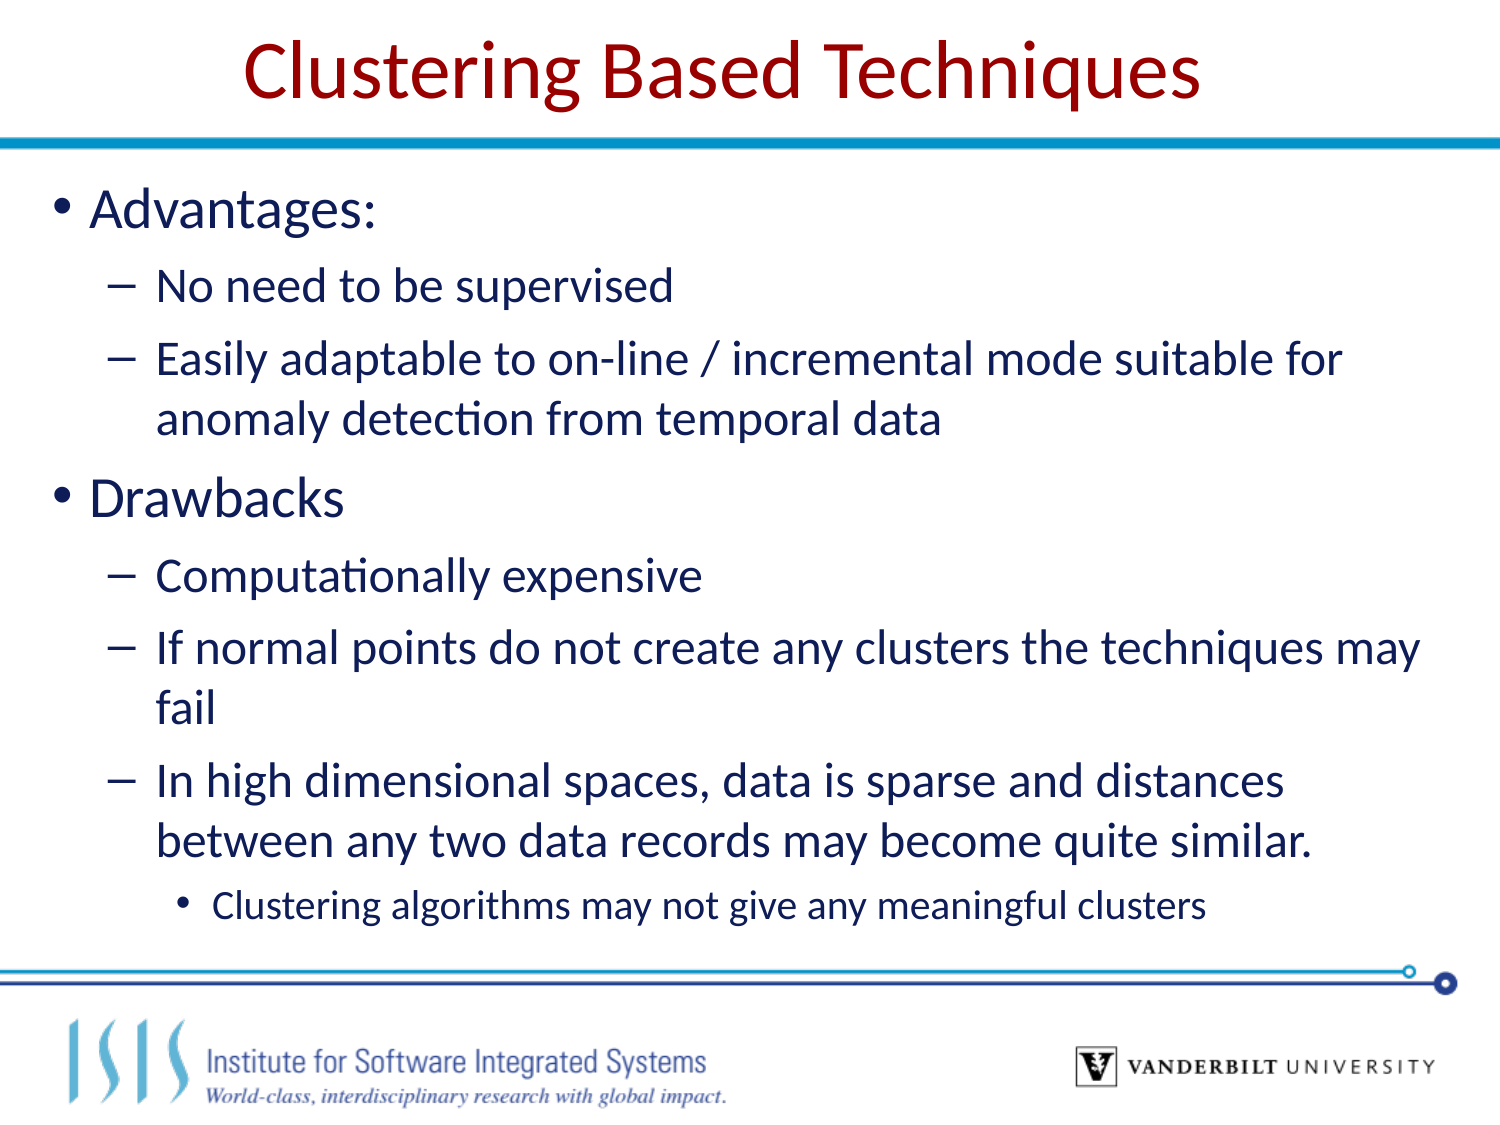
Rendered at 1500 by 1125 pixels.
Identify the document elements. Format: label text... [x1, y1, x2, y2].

list Advantages: No need to be supervised Easily adaptable to on-line / incremental mode suitable for anomaly detection from temporal data Drawbacks Computationally expensive If normal points do not create any clusters the techniques may fail In high dimensional spaces, data is sparse and distances between any two data records may become quite similar. Clustering algorithms may not give any meaningful clusters [37, 162, 1475, 1063]
title Clustering Based Techniques [35, 7, 1411, 123]
